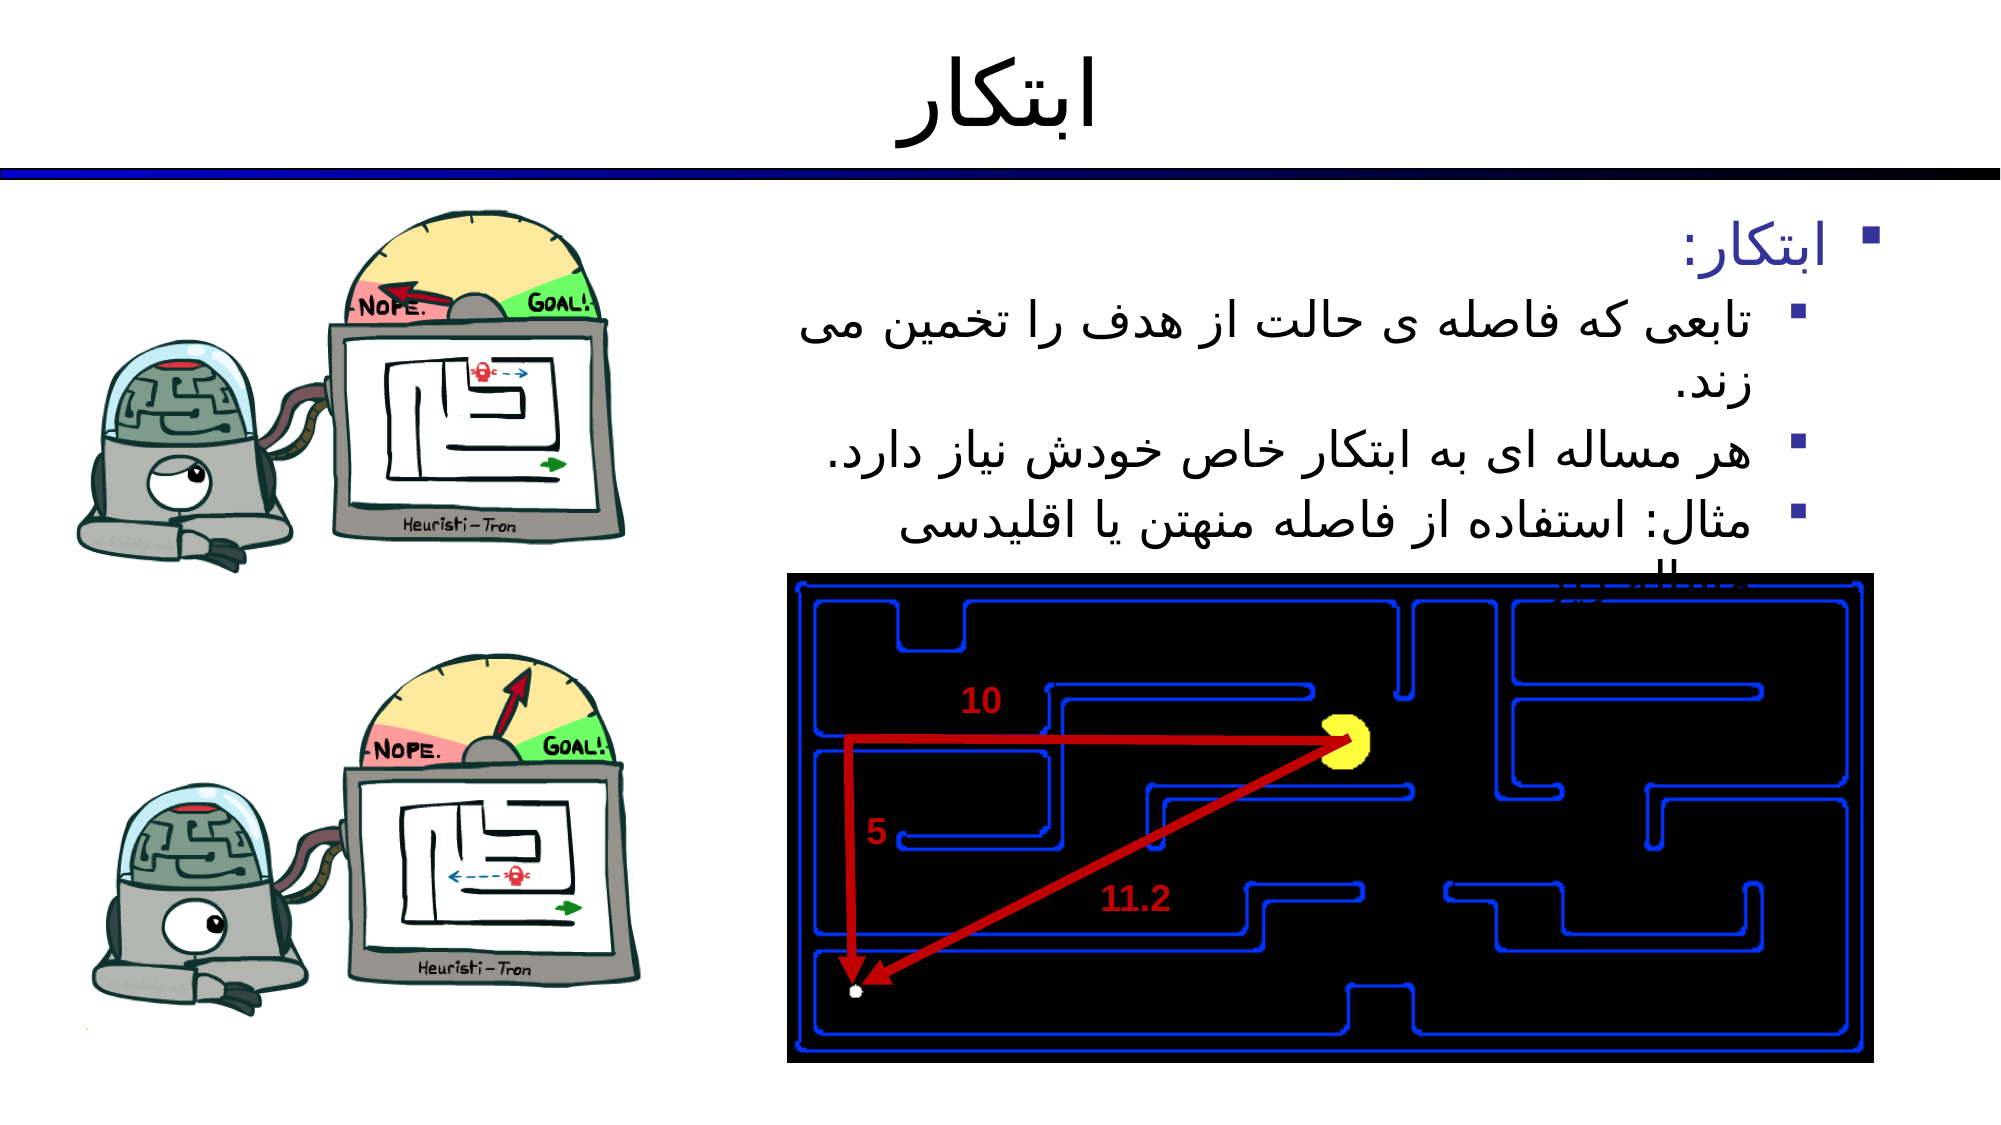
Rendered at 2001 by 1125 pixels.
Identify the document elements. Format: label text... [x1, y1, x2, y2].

picture [74, 639, 646, 1030]
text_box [847, 668, 1345, 985]
picture [74, 201, 635, 580]
text_box ابتکار: تابعی که فاصله ی حالت از هدف را تخمین می زند. هر مساله ای به ابتکار خاص خودش نیاز دارد. مثال: استفاده از فاصله منهتن یا اقلیدسی مساله زیر [774, 200, 1900, 481]
picture [787, 573, 1875, 1063]
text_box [861, 737, 1351, 985]
title ابتکار [0, 0, 2000, 184]
